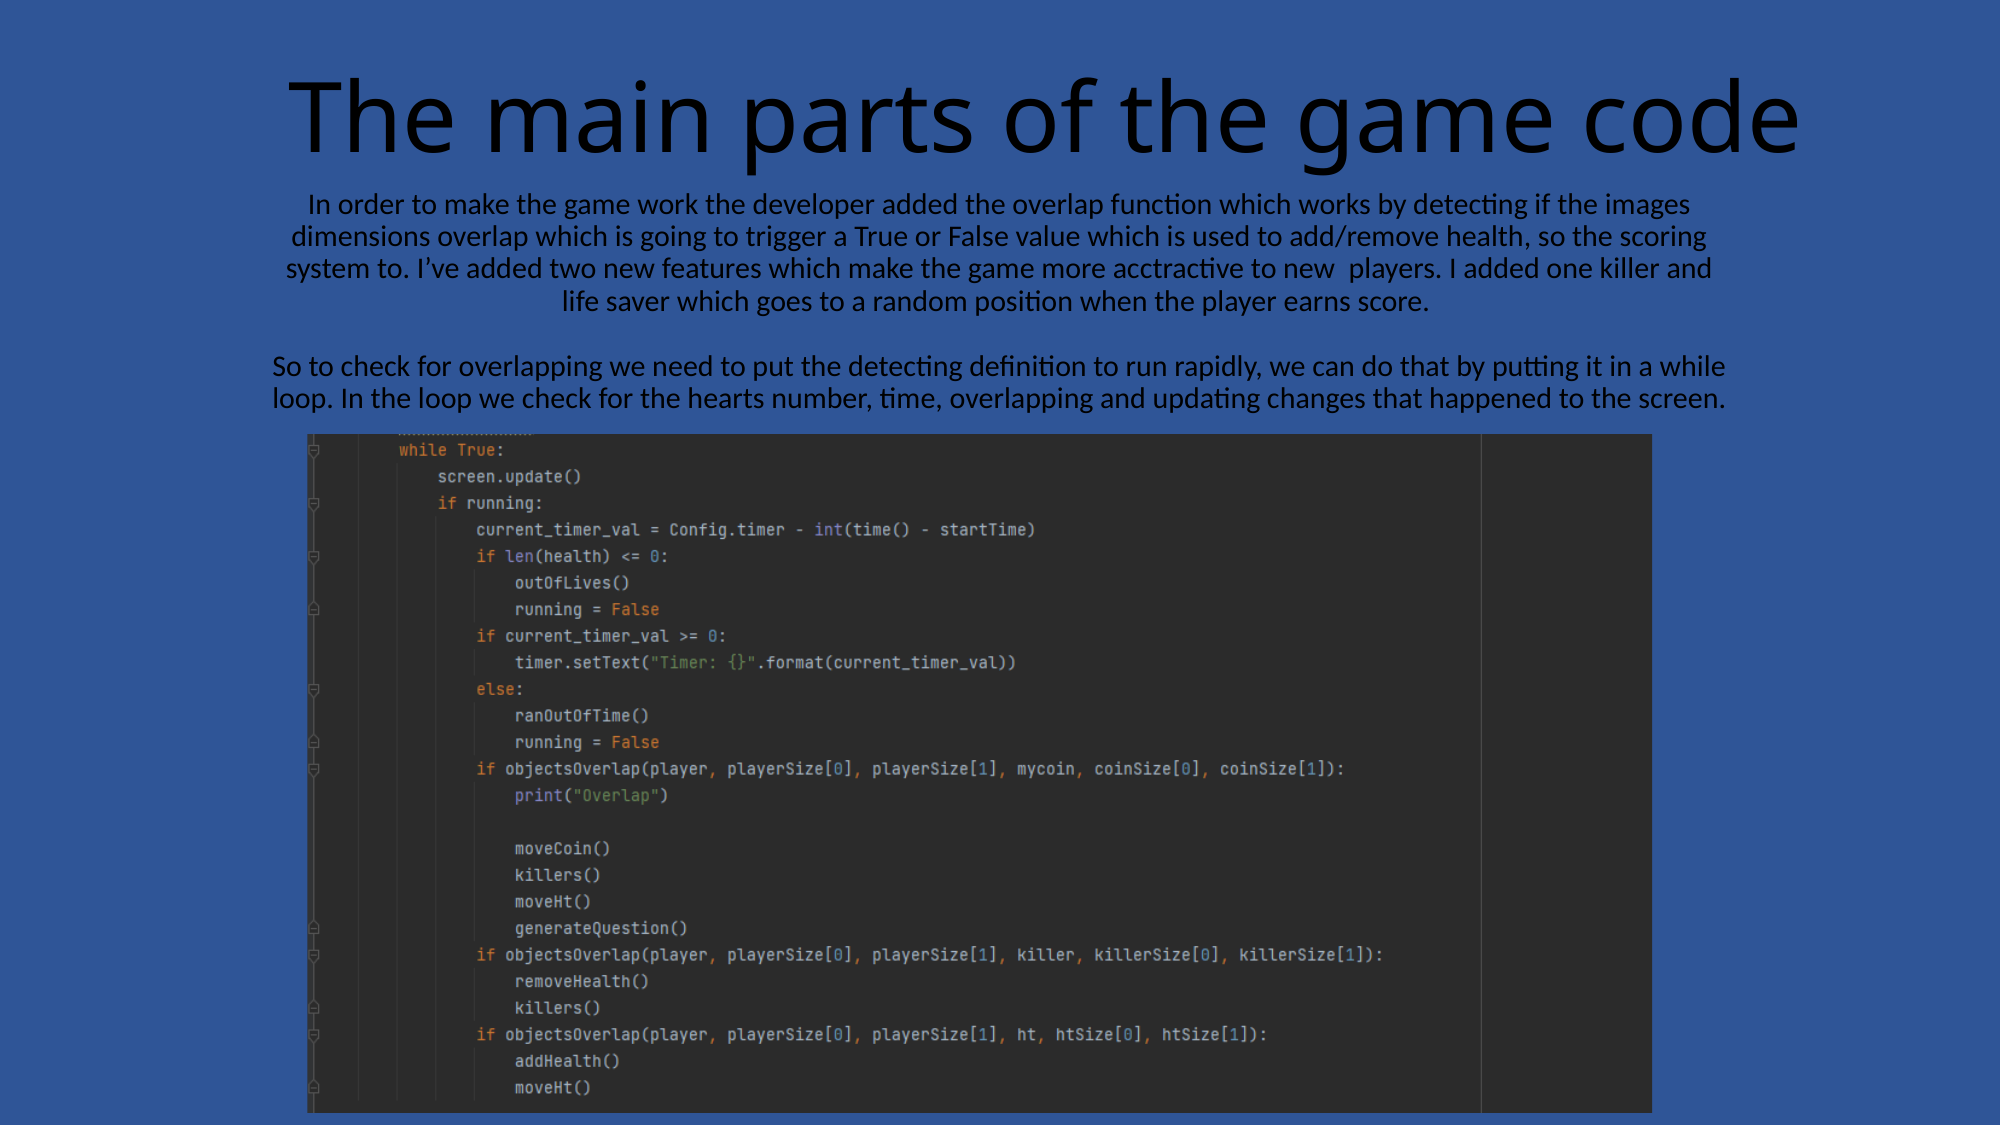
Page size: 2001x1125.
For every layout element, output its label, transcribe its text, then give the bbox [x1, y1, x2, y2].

picture [307, 434, 1653, 1113]
subtitle In order to make the game work the developer added the overlap function which works by detecting if the images dimensions overlap which is going to trigger a True or False value which is used to add/remove health, so the scoring system to. I’ve added two new features which make the game more acctractive to new players. I added one killer and life saver which goes to a random position when the player earns score. So to check for overlapping we need to put the detecting definition to run rapidly, we can do that by putting it in a while loop. In the loop we check for the hearts number, time, overlapping and updating changes that happened to the screen. [249, 180, 1750, 453]
title The main parts of the game code [267, 0, 1824, 181]
